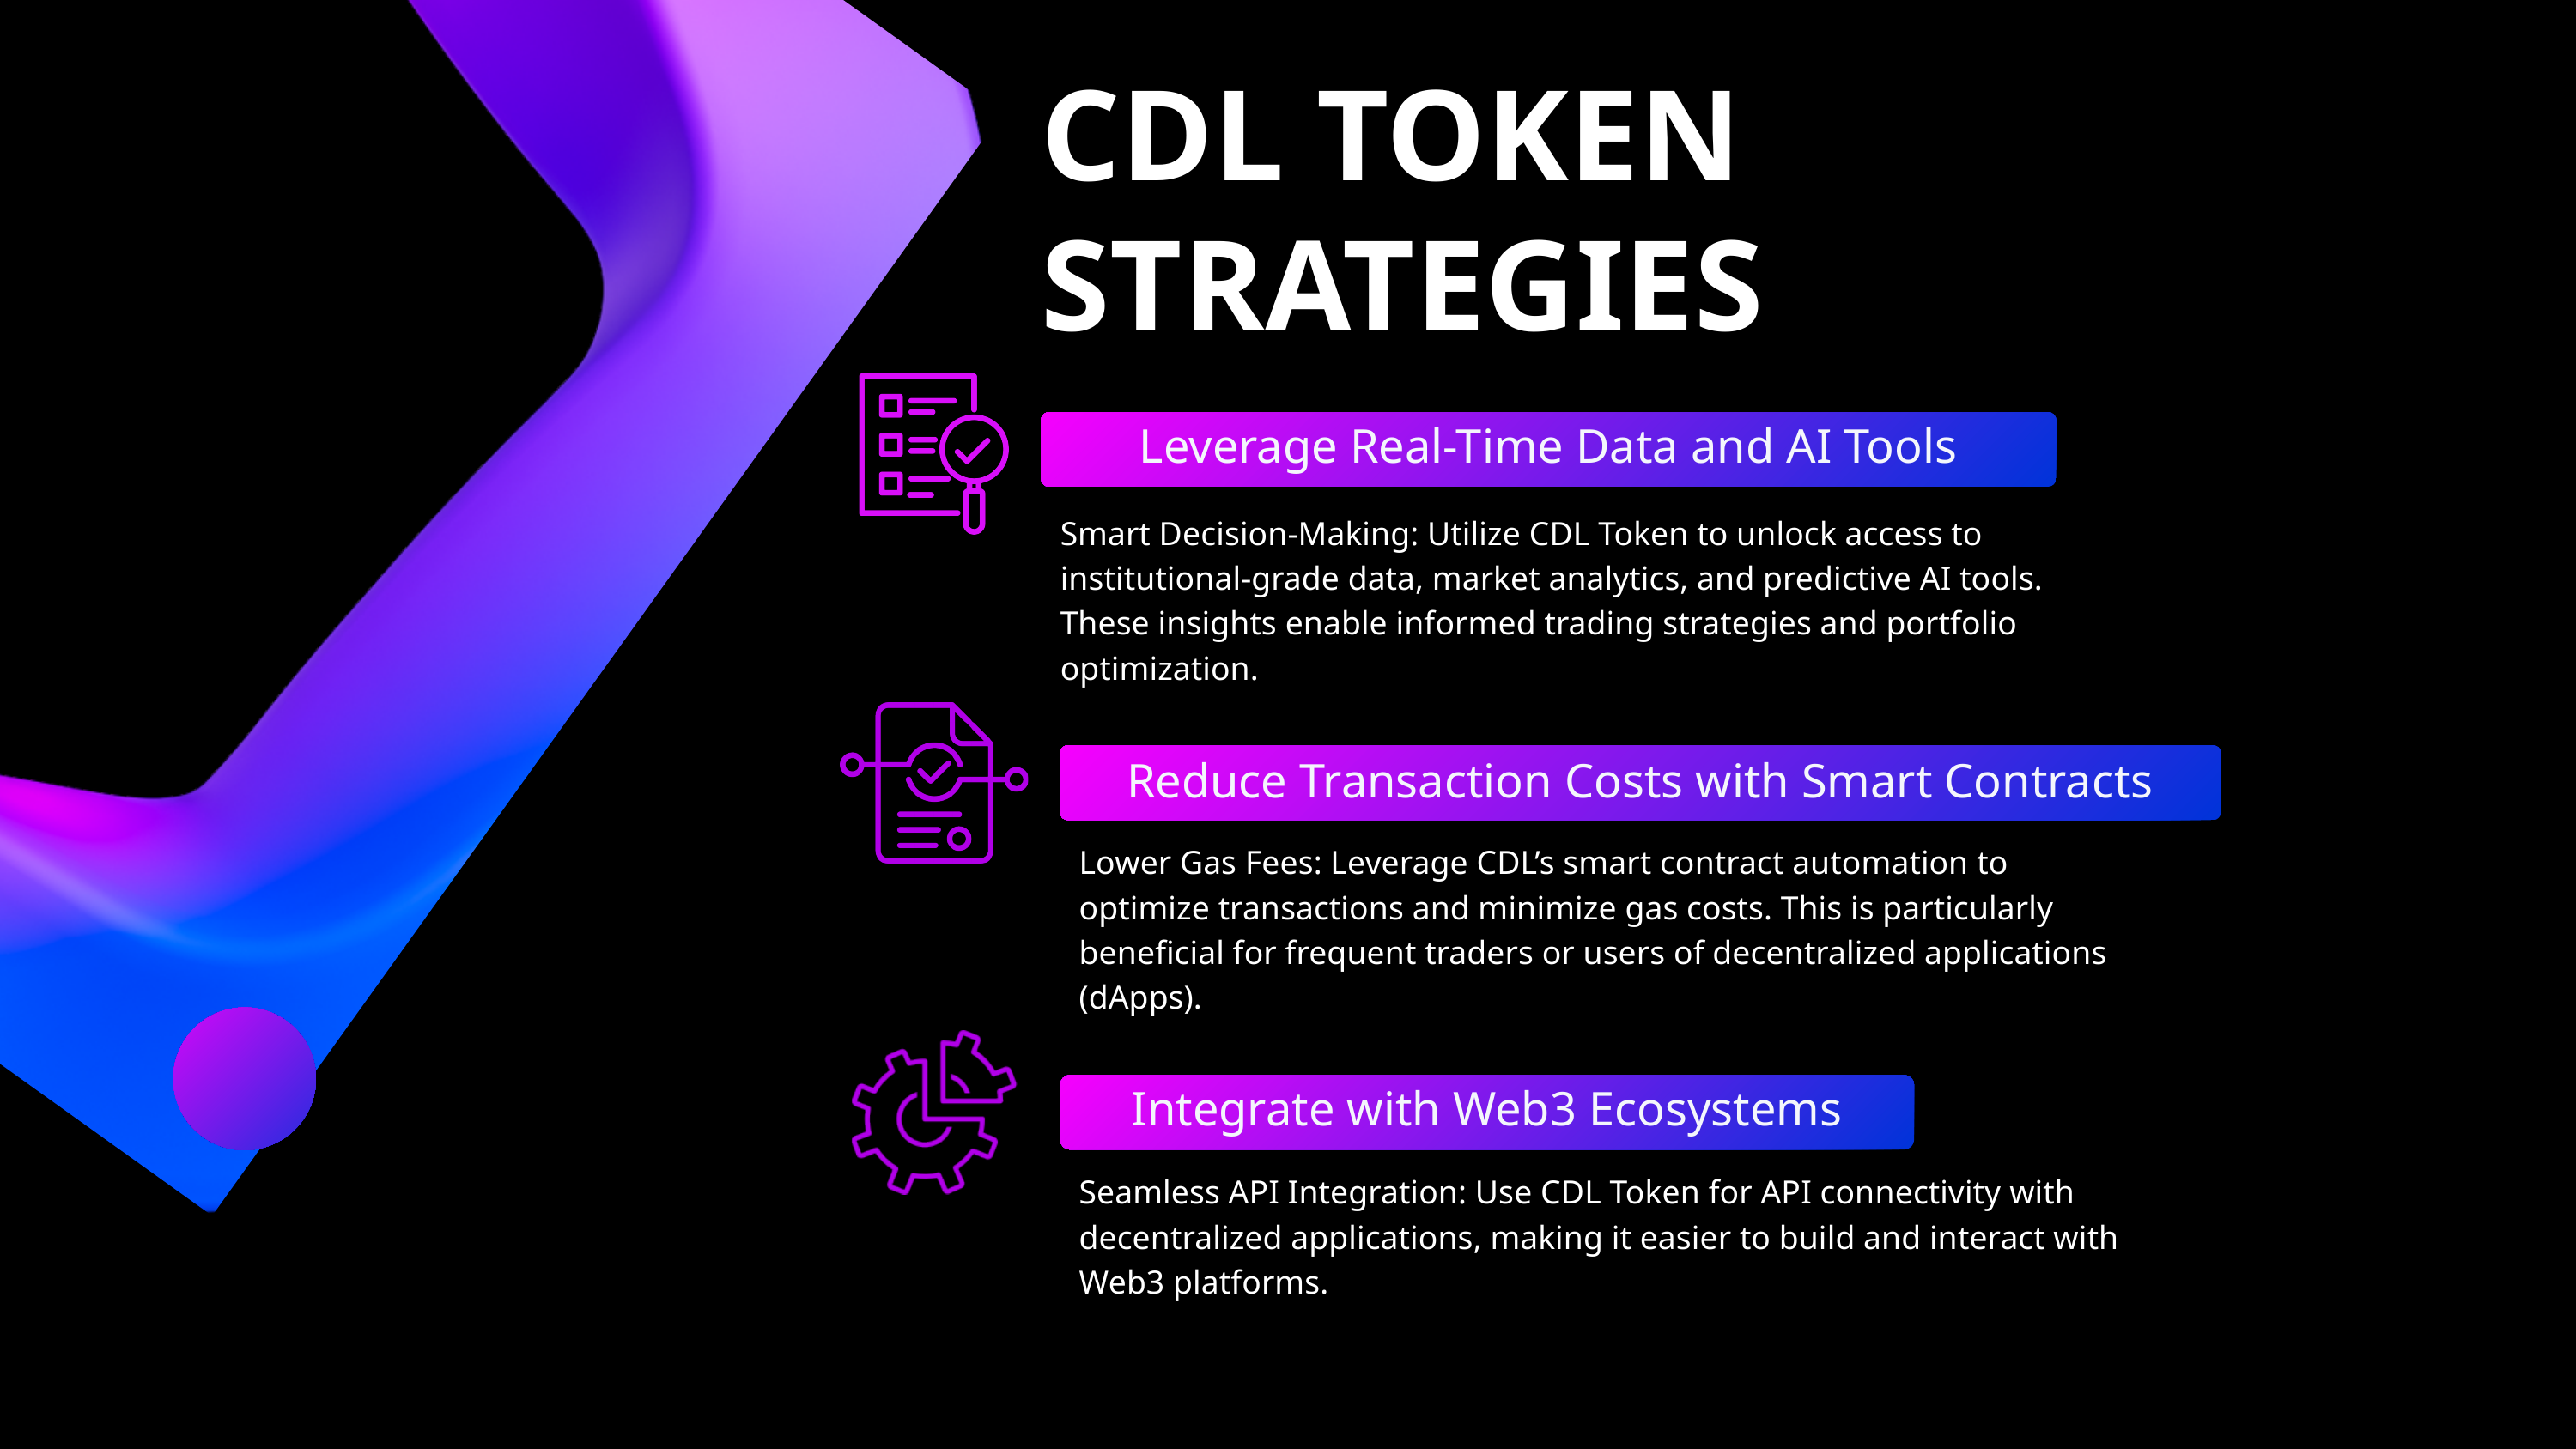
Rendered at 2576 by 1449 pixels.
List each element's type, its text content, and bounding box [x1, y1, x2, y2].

text_box Lower Gas Fees: Leverage CDL’s smart contract automation to optimize transactions and minimize gas costs. This is particularly beneficial for frequent traders or users of decentralized applications (dApps). [1078, 835, 2148, 1016]
text_box [0, 0, 1002, 1216]
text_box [173, 1007, 317, 1151]
text_box [859, 373, 1009, 535]
text_box [851, 1030, 1018, 1195]
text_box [1060, 1075, 1915, 1150]
text_box [840, 702, 1029, 864]
text_box CDL TOKEN STRATEGIES [1041, 55, 2091, 356]
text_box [1060, 745, 2221, 821]
text_box Smart Decision-Making: Utilize CDL Token to unlock access to institutional-grade data, market analytics, and predictive AI tools. These insights enable informed trading strategies and portfolio optimization. [1060, 506, 2129, 687]
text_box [1041, 411, 2057, 488]
text_box Seamless API Integration: Use CDL Token for API connectivity with decentralized applications, making it easier to build and interact with Web3 platforms. [1078, 1165, 2148, 1345]
